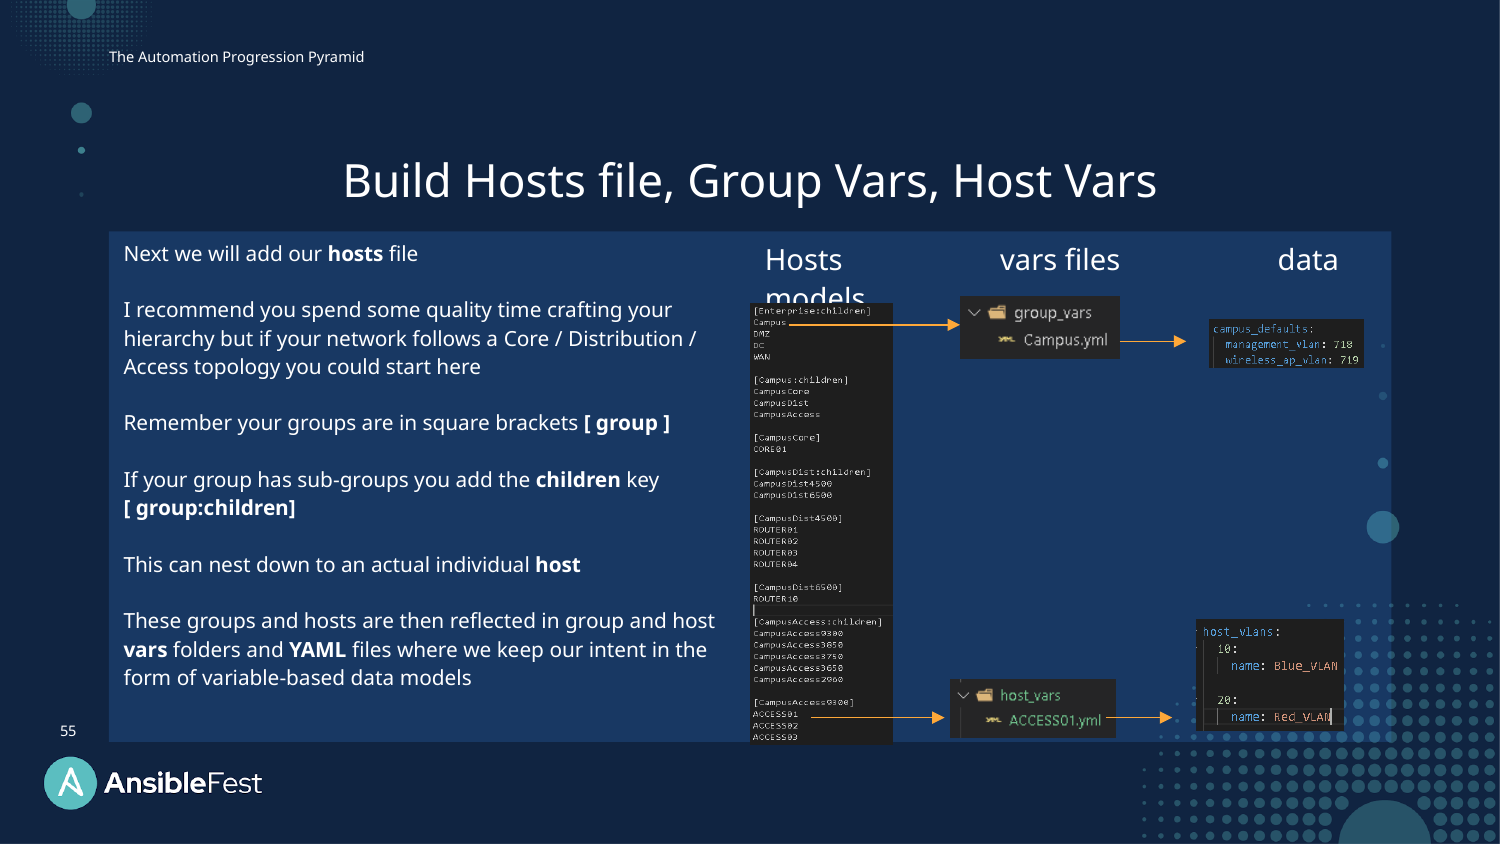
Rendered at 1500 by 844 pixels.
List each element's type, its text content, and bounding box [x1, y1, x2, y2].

text_box 55 [8, 718, 108, 742]
text_box Build Hosts file, Group Vars, Host Vars [108, 135, 1392, 204]
table_header Hosts vars files data models [750, 232, 1391, 742]
table_header Next we will add our hosts file I recommend you spend some quality time crafting your hierarchy but if your network follows a Core / Distribution / Access topology you could start here Remember your groups are in square brackets [ group ] If your group has sub-groups you add the children key [ group:children] This can nest down to an actual individual host These groups and hosts are then reflected in group and host vars folders and YAML files where we keep our intent in the form of variable-based data models [108, 232, 750, 742]
text_box The Automation Progression Pyramid [55, 6, 689, 108]
picture [0, 0, 1500, 844]
